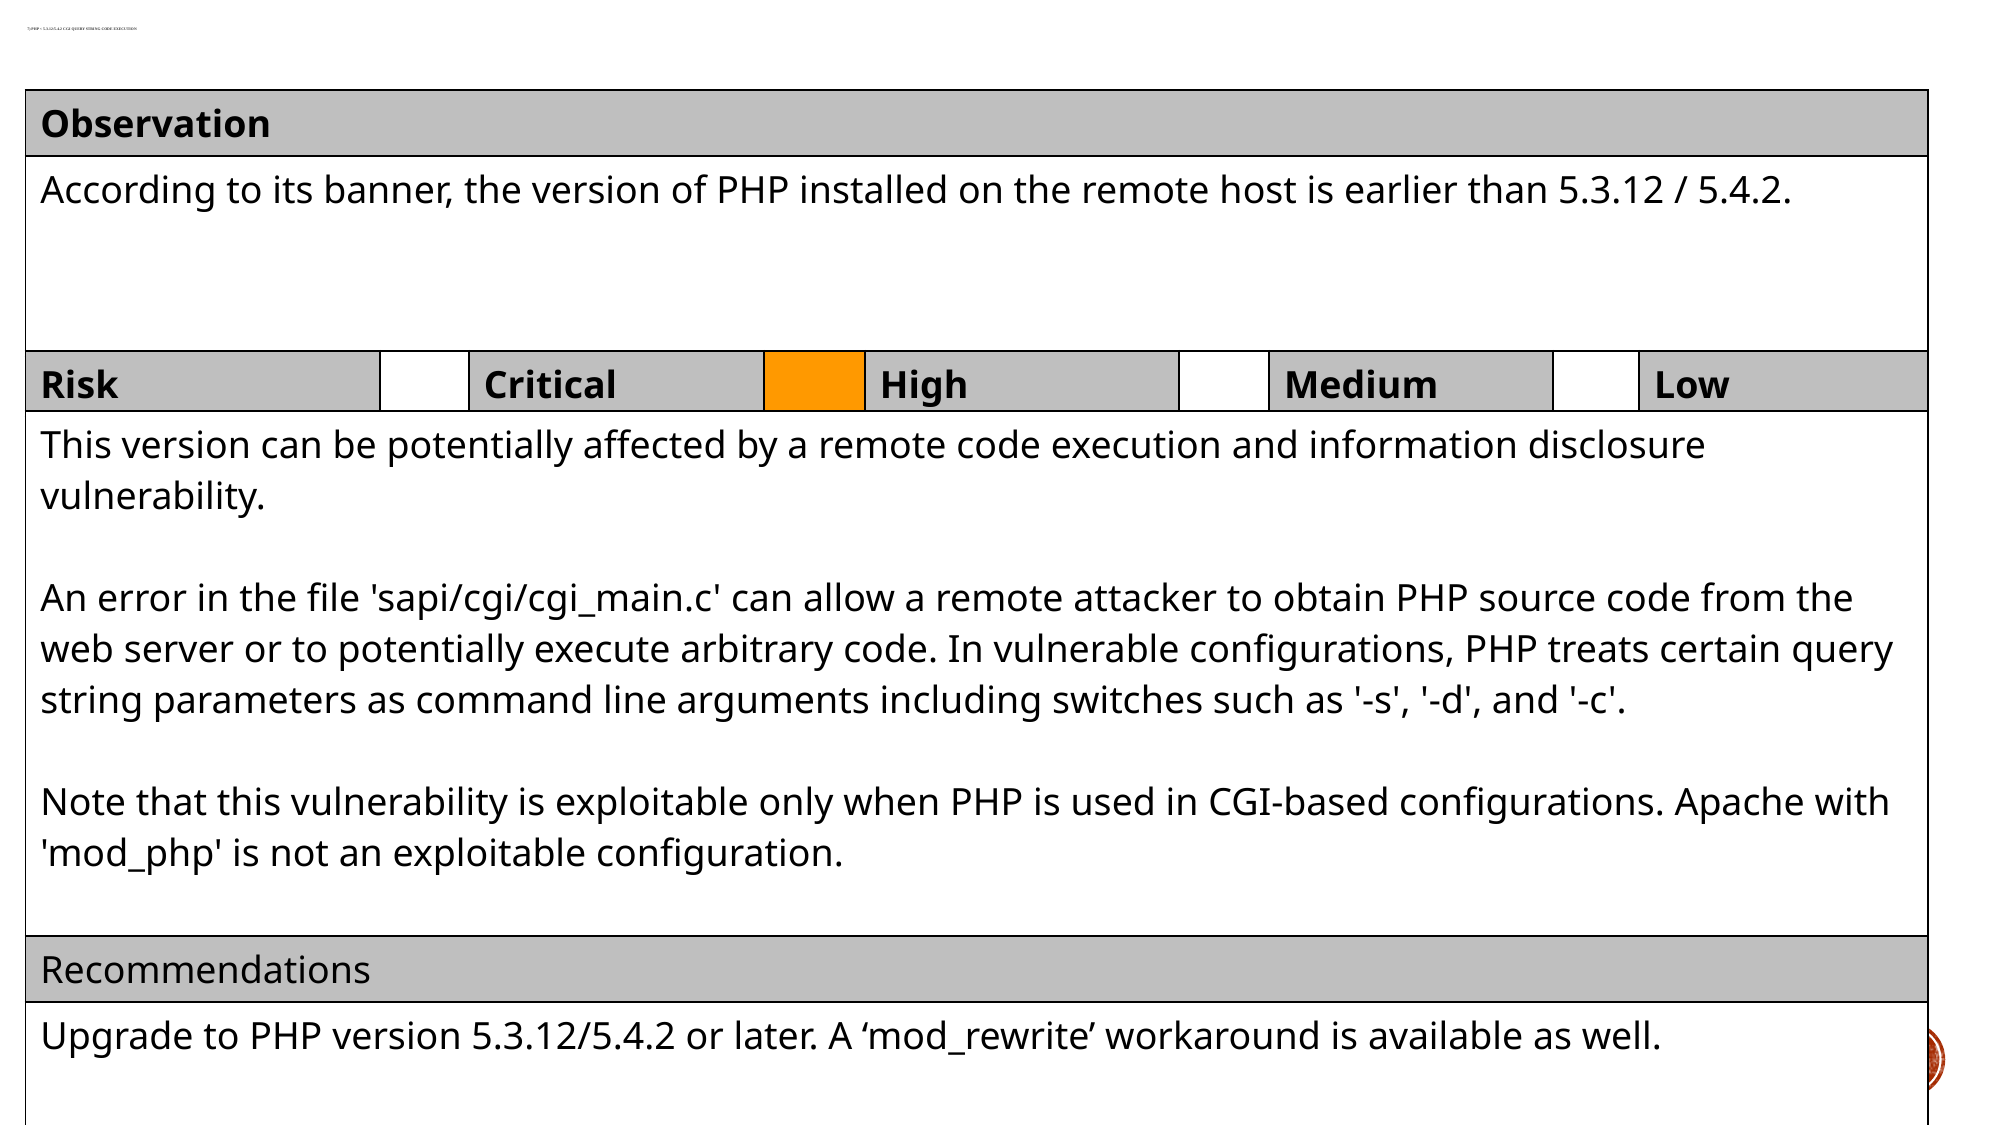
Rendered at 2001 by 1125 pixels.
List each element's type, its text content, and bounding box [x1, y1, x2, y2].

table_cell Recommendations [26, 937, 1927, 1001]
title 7) PHP < 5.3.12/5.4.2 cgi query string code execution [12, 0, 1291, 60]
table_header Critical [470, 352, 763, 410]
table_header Observation [26, 91, 1927, 155]
table_header Low [1640, 352, 1927, 410]
table_header Risk [26, 352, 379, 410]
table_header [765, 352, 864, 410]
table_header This version can be potentially affected by a remote code execution and information disclosure vulnerability. An error in the file 'sapi/cgi/cgi_main.c' can allow a remote attacker to obtain PHP source code from the web server or to potentially execute arbitrary code. In vulnerable configurations, PHP treats certain query string parameters as command line arguments including switches such as '-s', '-d', and '-c'. Note that this vulnerability is exploitable only when PHP is used in CGI-based configurations. Apache with 'mod_php' is not an exploitable configuration. [26, 412, 1927, 935]
table_header Medium [1270, 352, 1552, 410]
table_cell According to its banner, the version of PHP installed on the remote host is earlier than 5.3.12 / 5.4.2. [26, 157, 1927, 350]
table_header [1554, 352, 1638, 410]
table_cell Upgrade to PHP version 5.3.12/5.4.2 or later. A ‘mod_rewrite’ workaround is available as well. [26, 1003, 1927, 1125]
table_header [381, 352, 468, 410]
table_header [1180, 352, 1268, 410]
table_header High [866, 352, 1178, 410]
